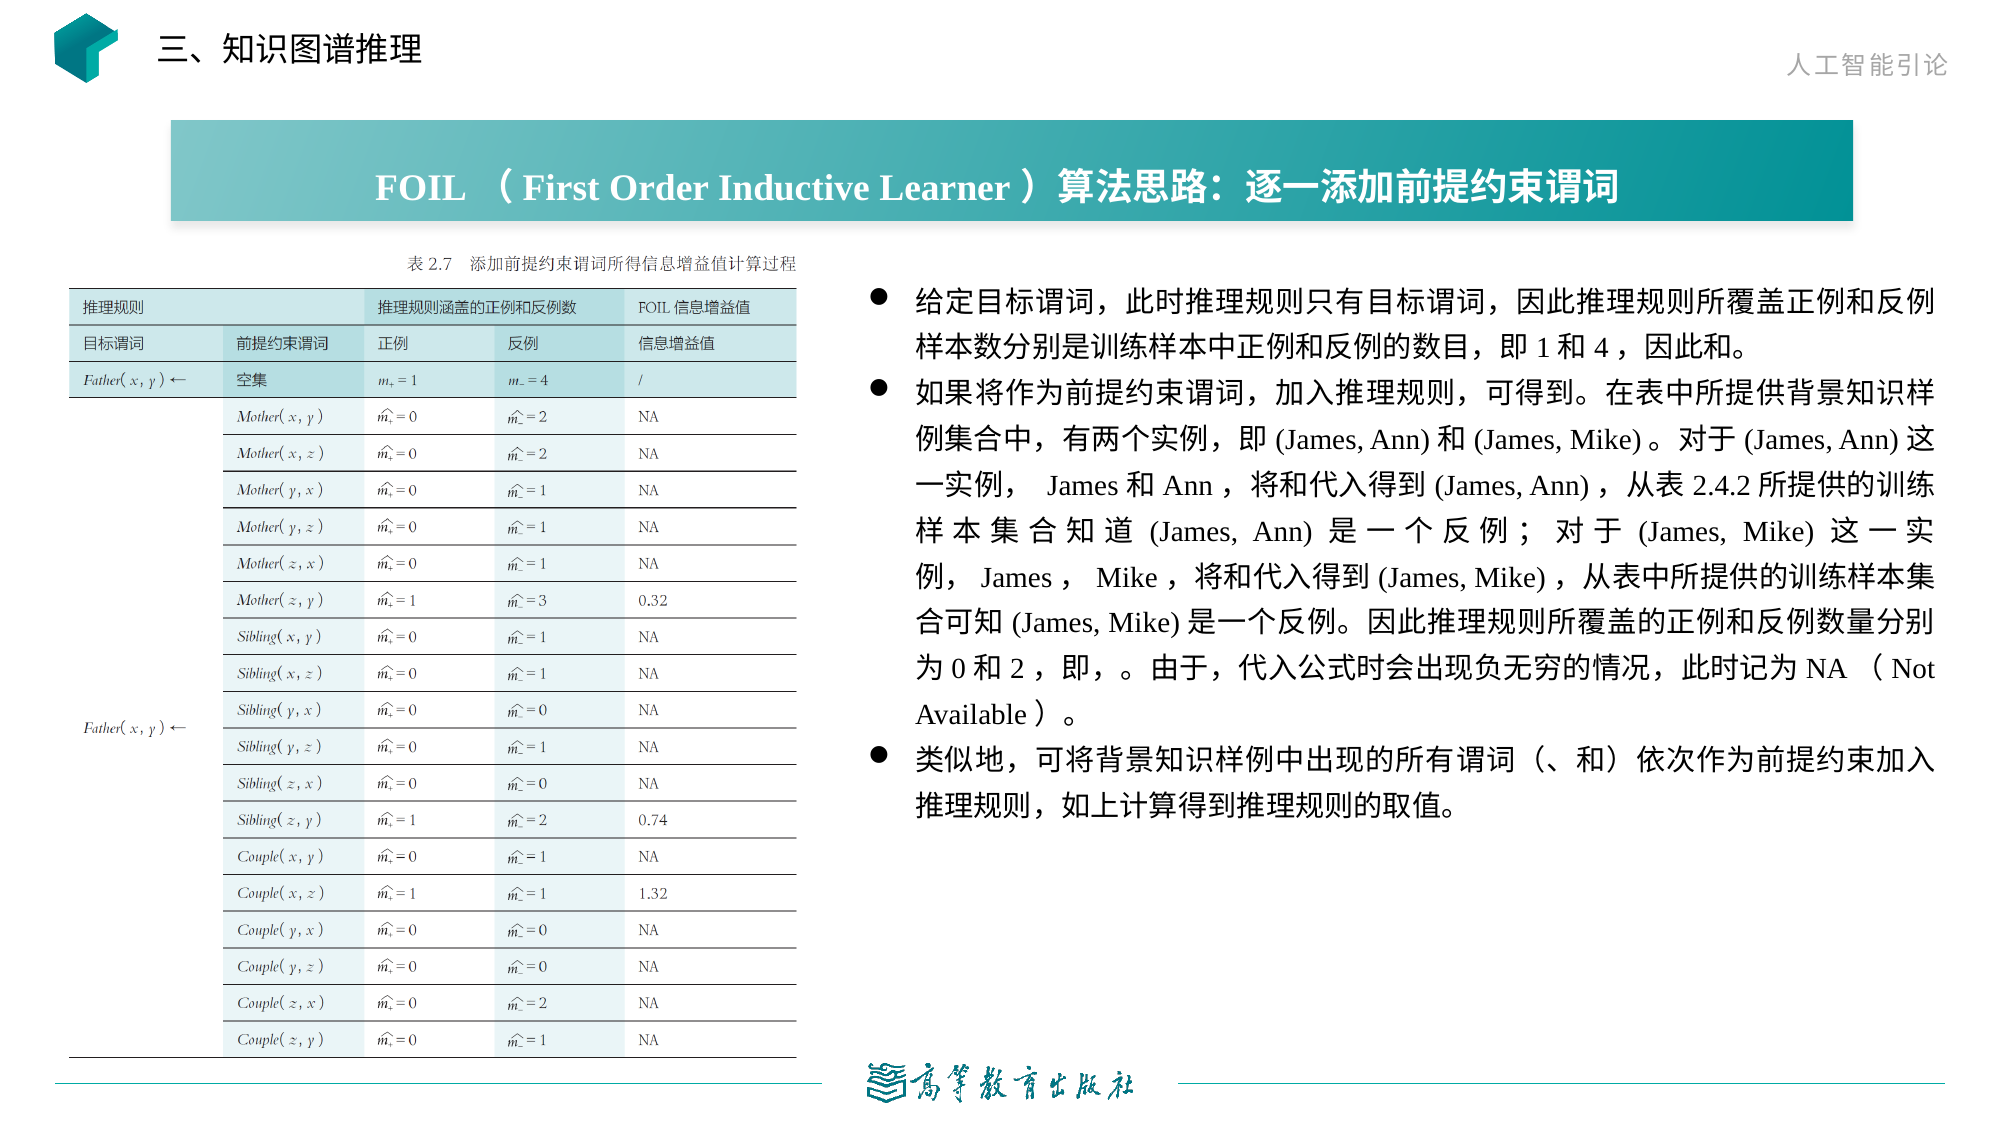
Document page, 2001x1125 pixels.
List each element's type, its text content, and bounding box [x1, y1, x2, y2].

text_box FOIL（First Order Inductive Learner）算法思路：逐一添加前提约束谓词 [289, 133, 1706, 216]
text_box [170, 120, 1854, 221]
picture [867, 1063, 1133, 1103]
picture [40, 242, 839, 1075]
text_box 三、知识图谱推理 [141, 21, 438, 76]
